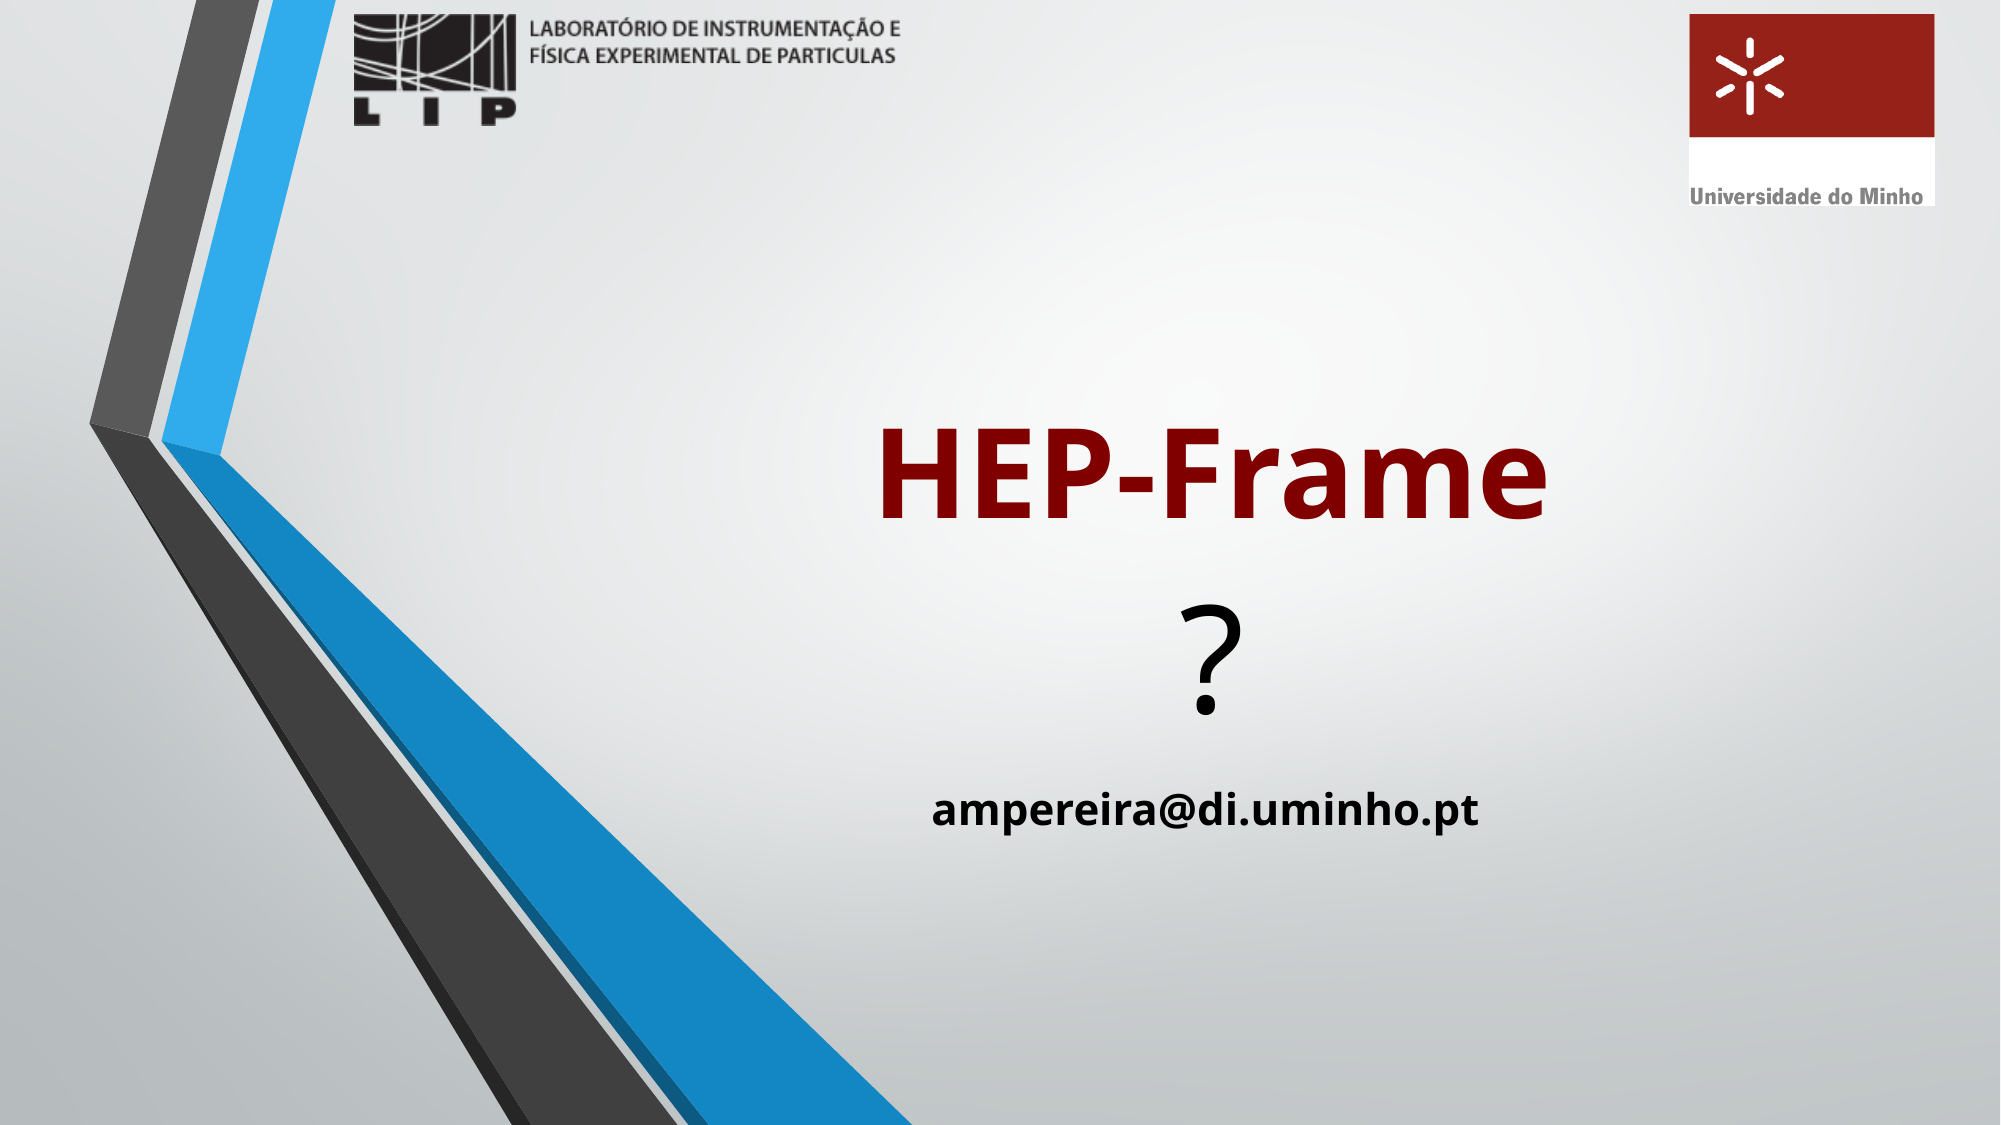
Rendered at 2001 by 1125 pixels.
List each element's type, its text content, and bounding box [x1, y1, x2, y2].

picture [353, 14, 911, 126]
picture [1689, 14, 1935, 206]
title HEP-Frame ? [470, 445, 1955, 775]
subtitle ampereira@di.uminho.pt [632, 774, 1779, 1002]
